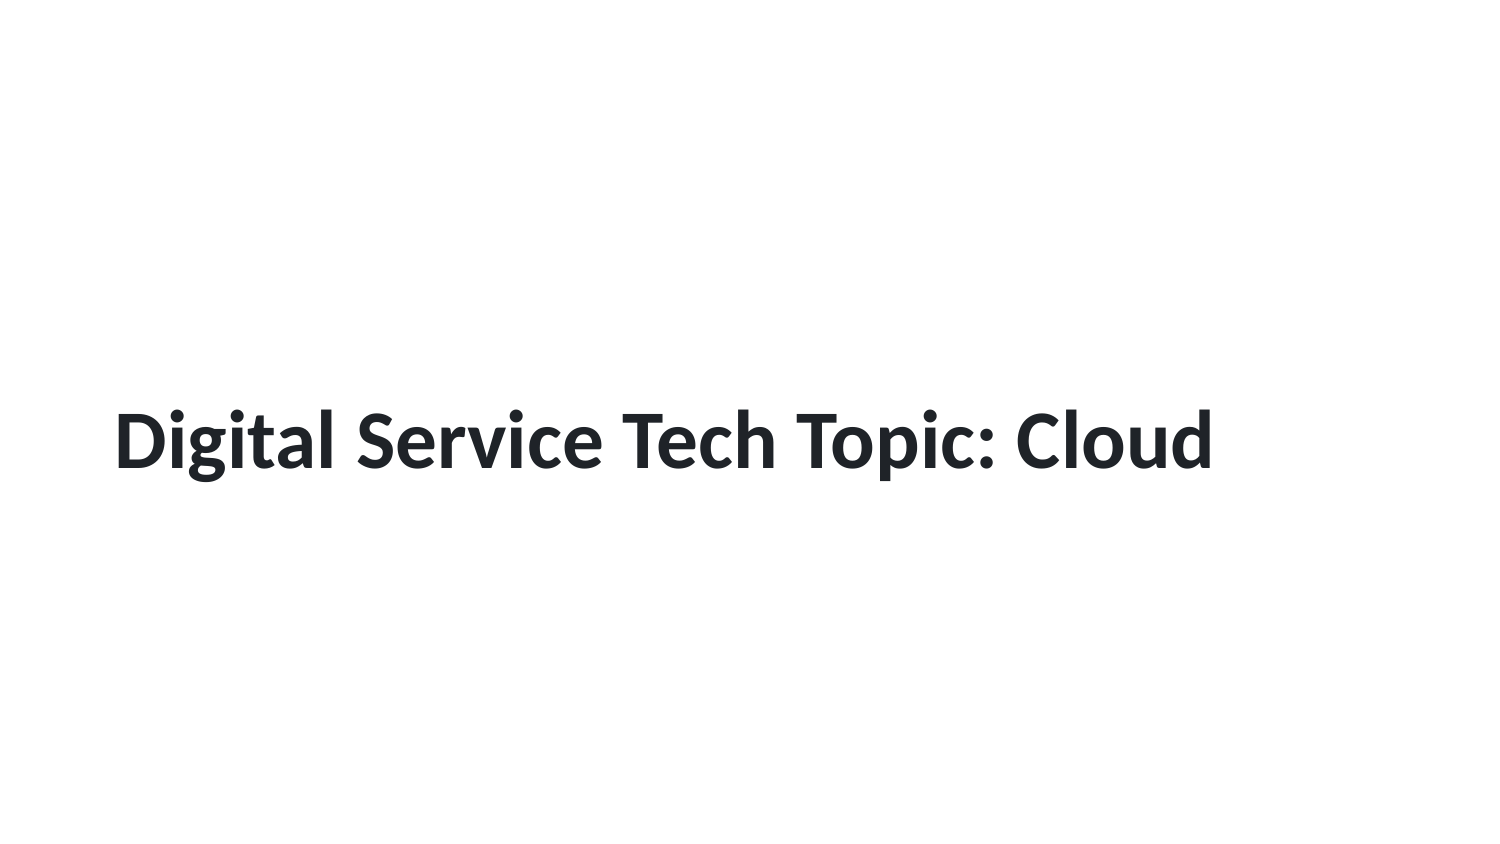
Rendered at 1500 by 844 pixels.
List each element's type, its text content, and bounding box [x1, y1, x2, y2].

text_box Digital Service Tech Topic: Cloud [99, 377, 1294, 468]
